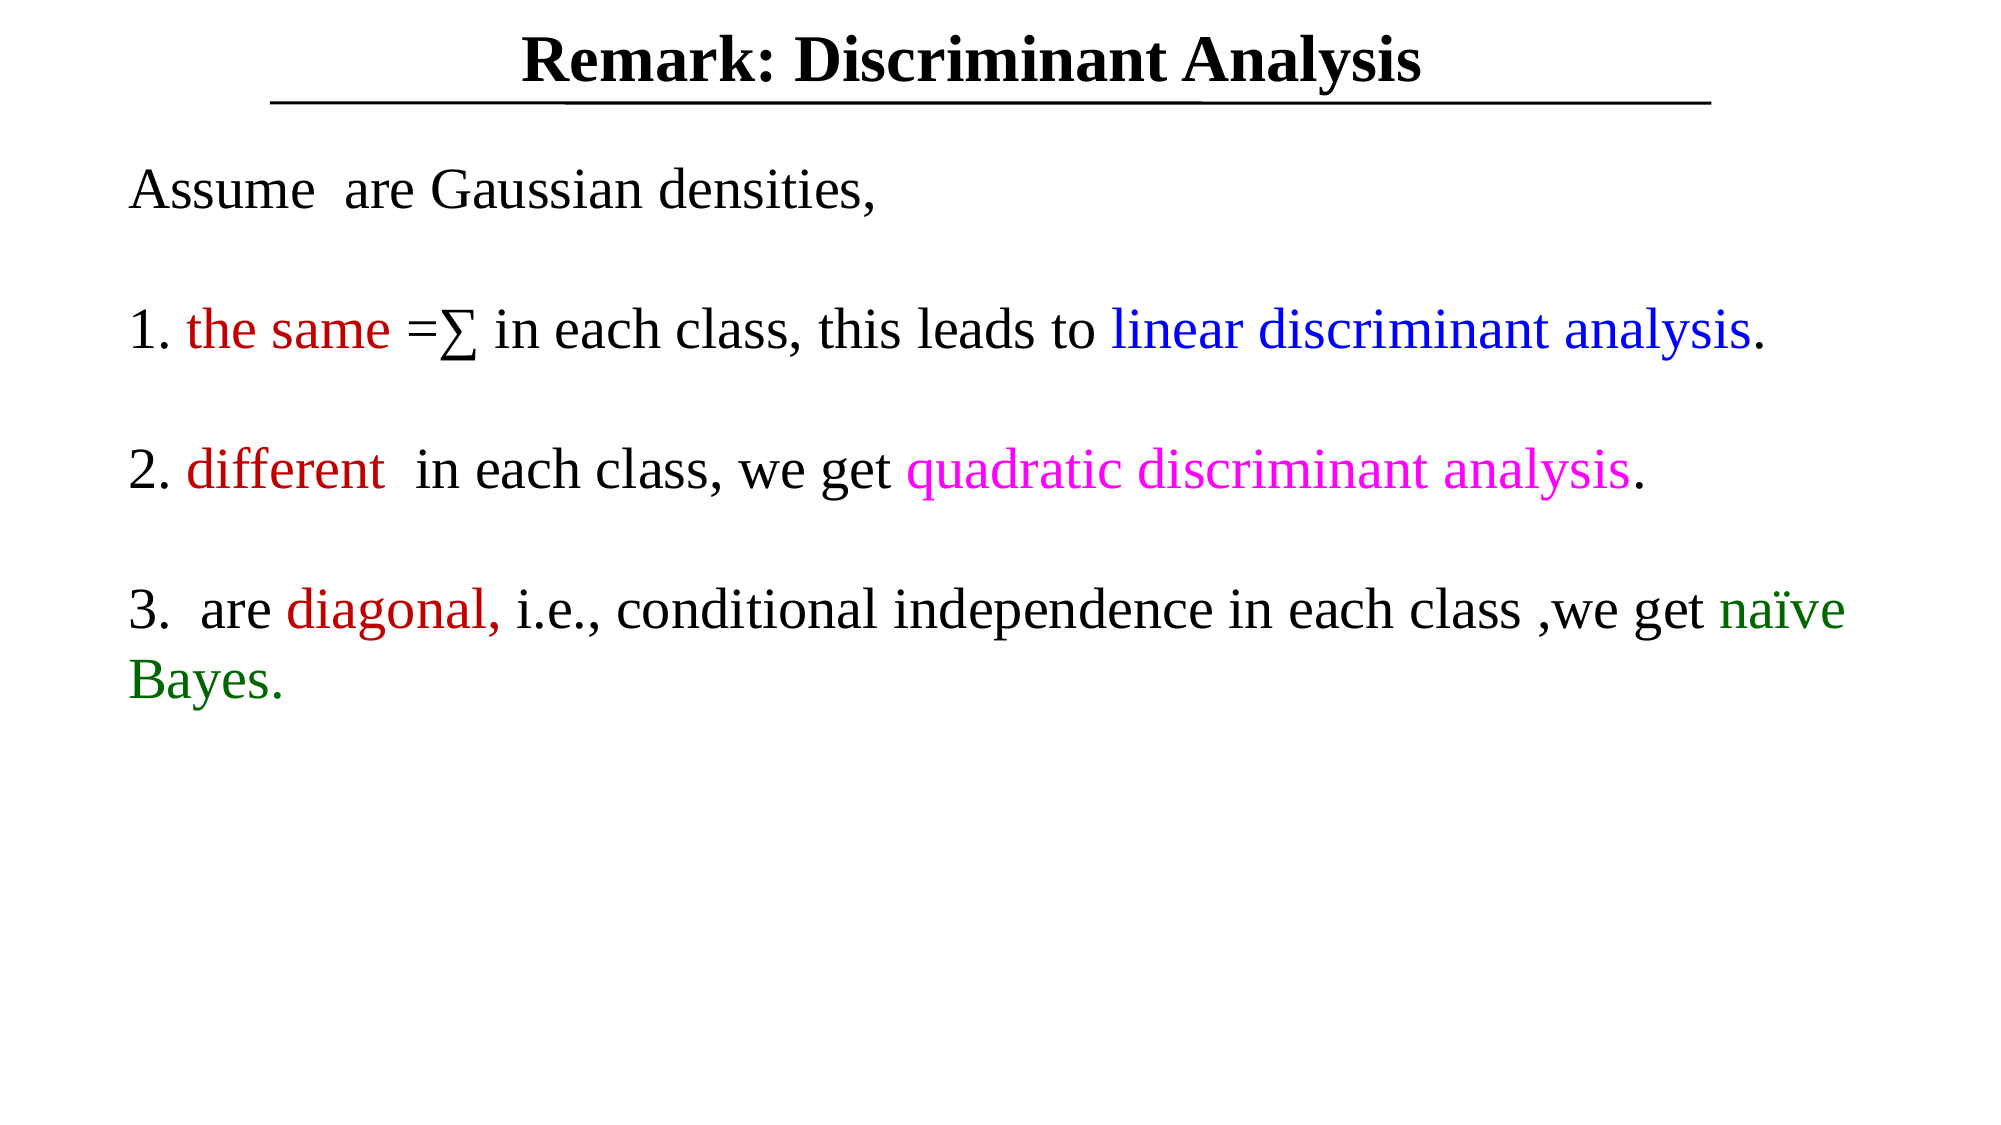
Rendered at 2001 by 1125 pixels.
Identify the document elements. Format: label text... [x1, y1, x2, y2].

text_box Remark: Discriminant Analysis [506, 6, 1439, 102]
